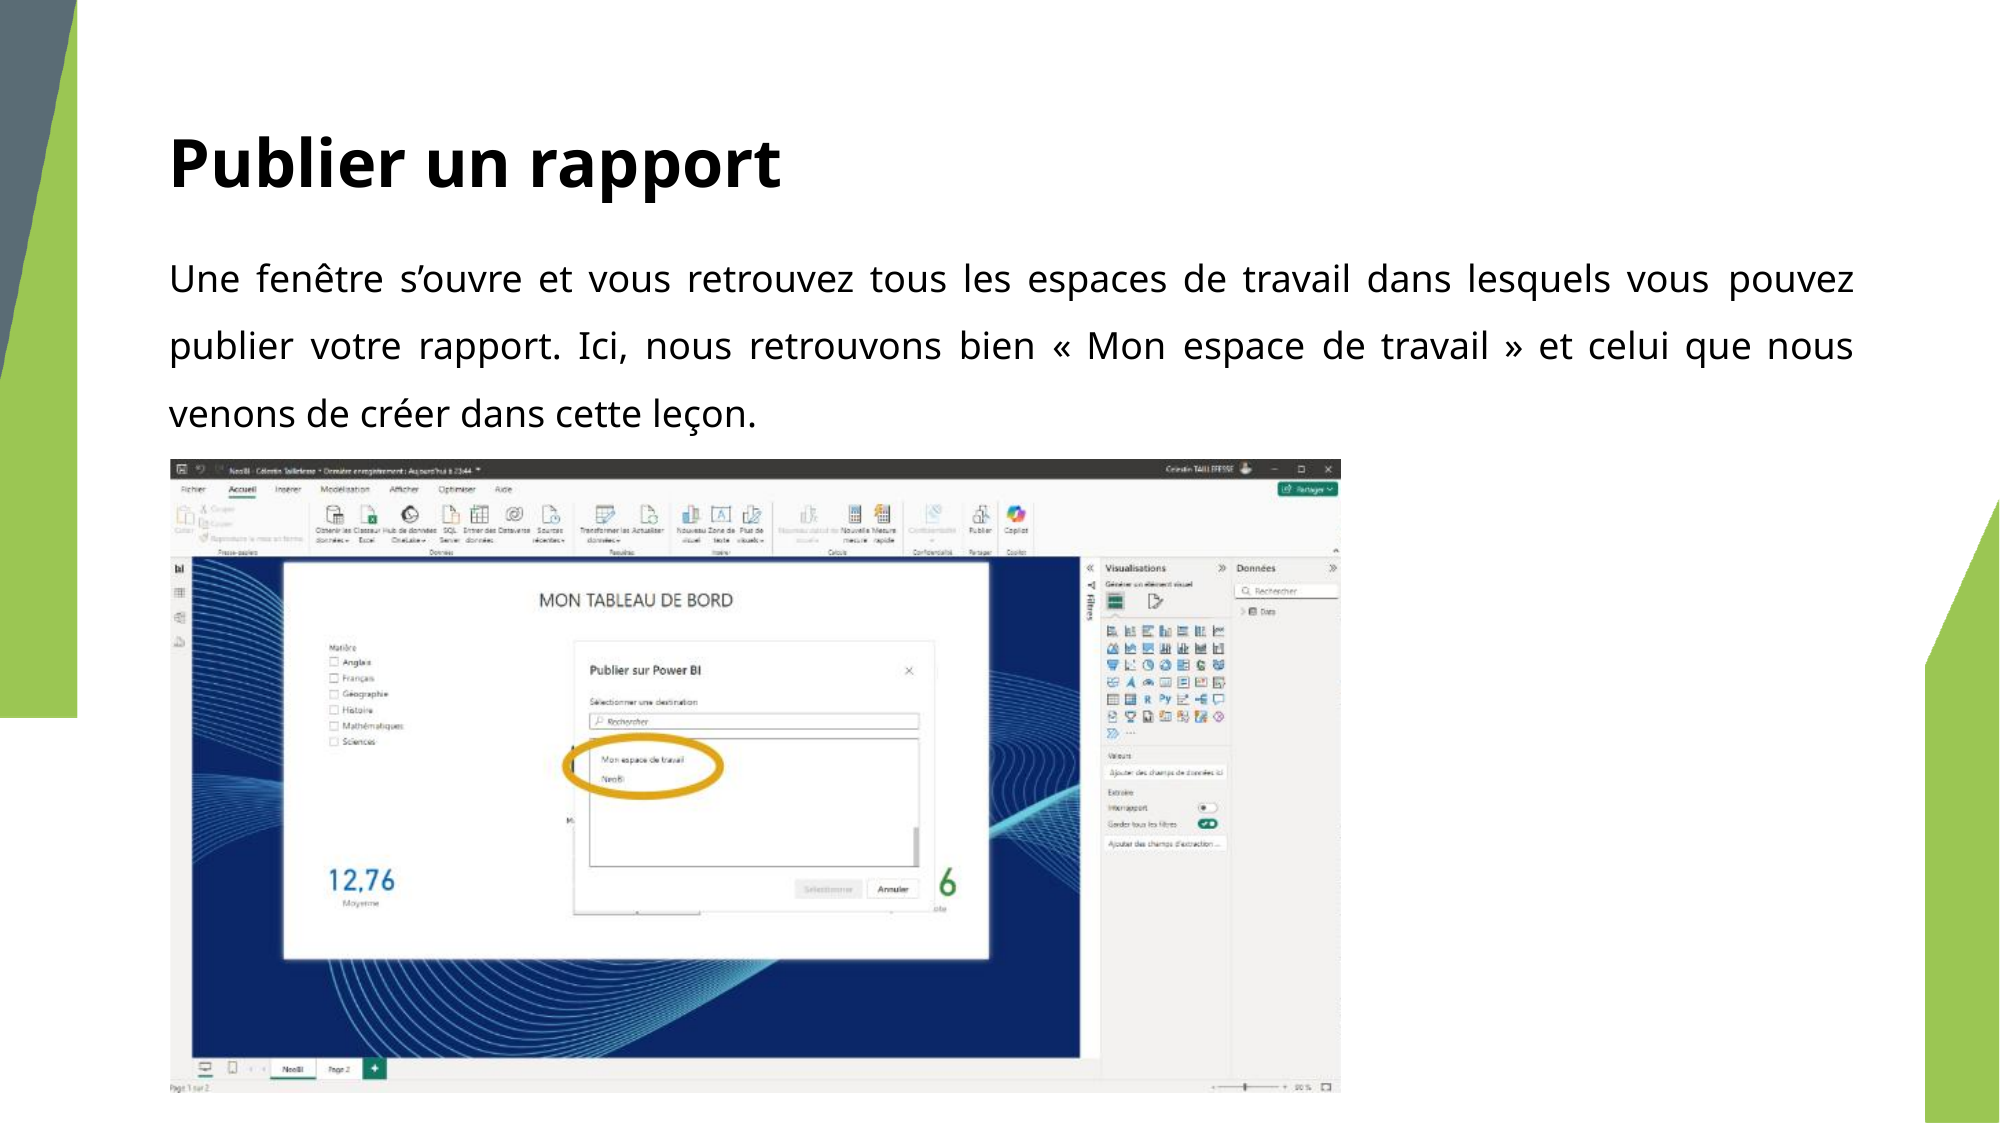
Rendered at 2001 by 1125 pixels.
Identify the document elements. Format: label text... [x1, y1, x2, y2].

subtitle Une fenêtre s’ouvre et vous retrouvez tous les espaces de travail dans lesquels vous pouvez publier votre rapport. Ici, nous retrouvons bien « Mon espace de travail » et celui que nous venons de créer dans cette leçon. [153, 224, 1870, 443]
title Publier un rapport [153, 84, 1700, 209]
text_box [170, 459, 1341, 1093]
picture [0, 0, 79, 720]
picture [1924, 498, 2000, 1125]
